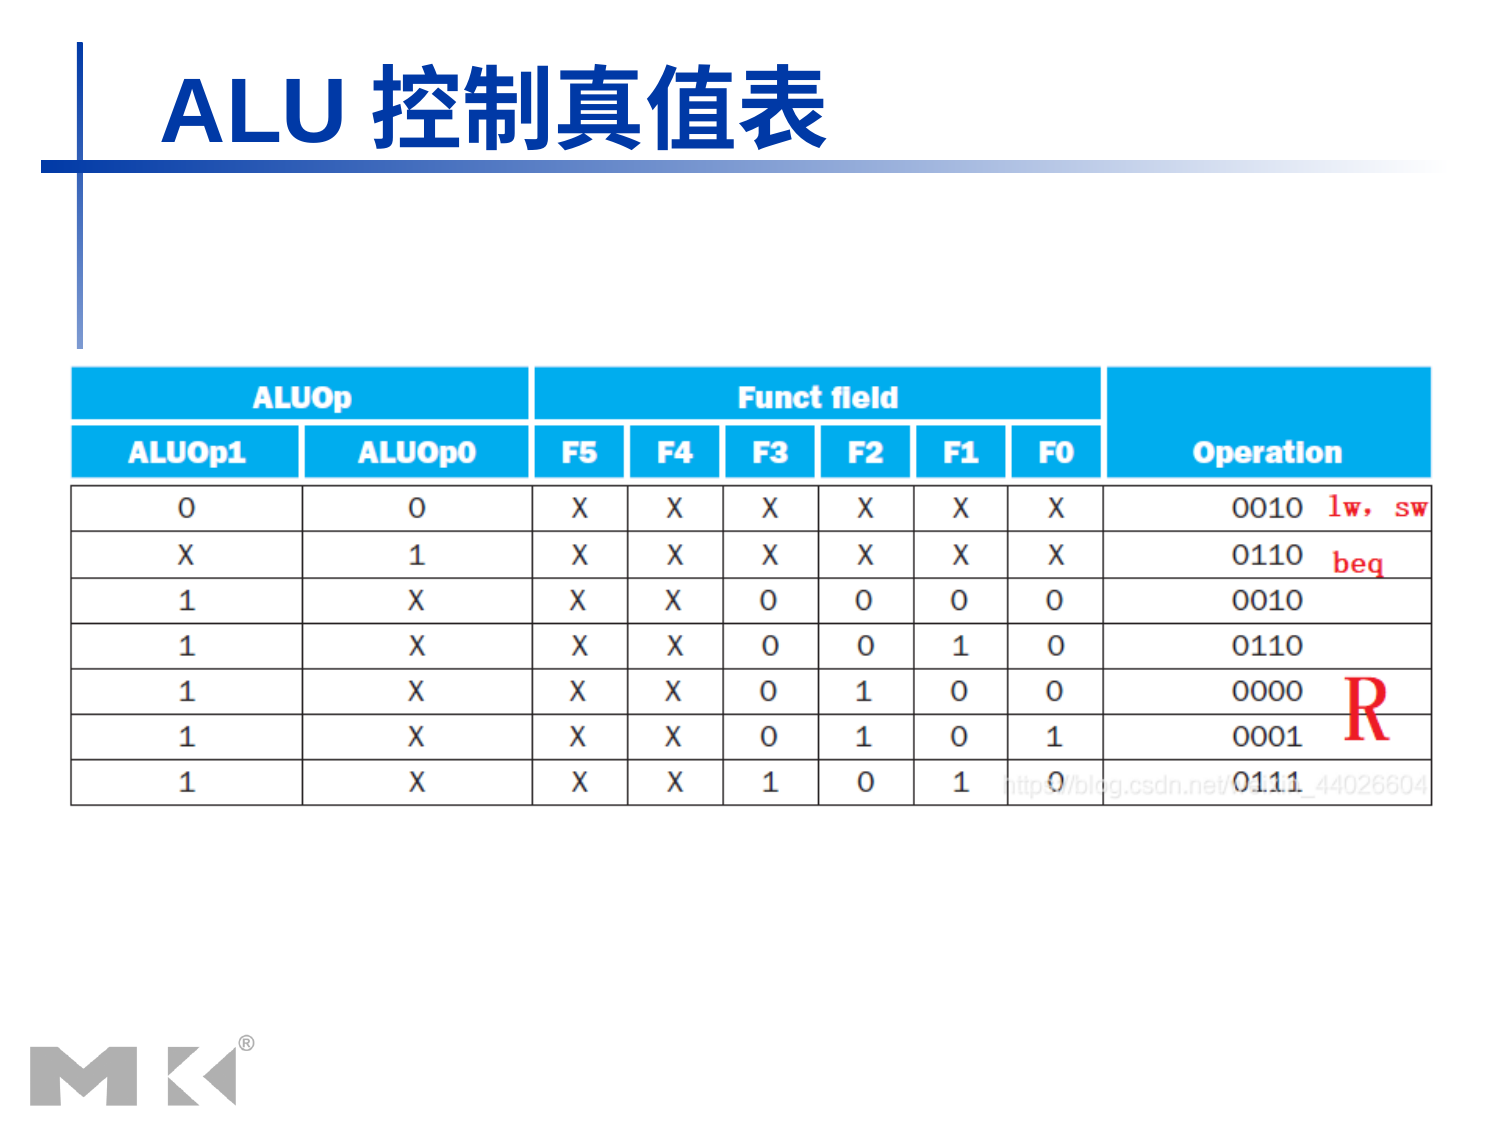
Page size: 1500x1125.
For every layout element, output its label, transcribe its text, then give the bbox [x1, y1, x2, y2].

picture [58, 349, 1442, 815]
text_box ALU控制真值表 [144, 43, 1500, 169]
picture [29, 1034, 255, 1106]
